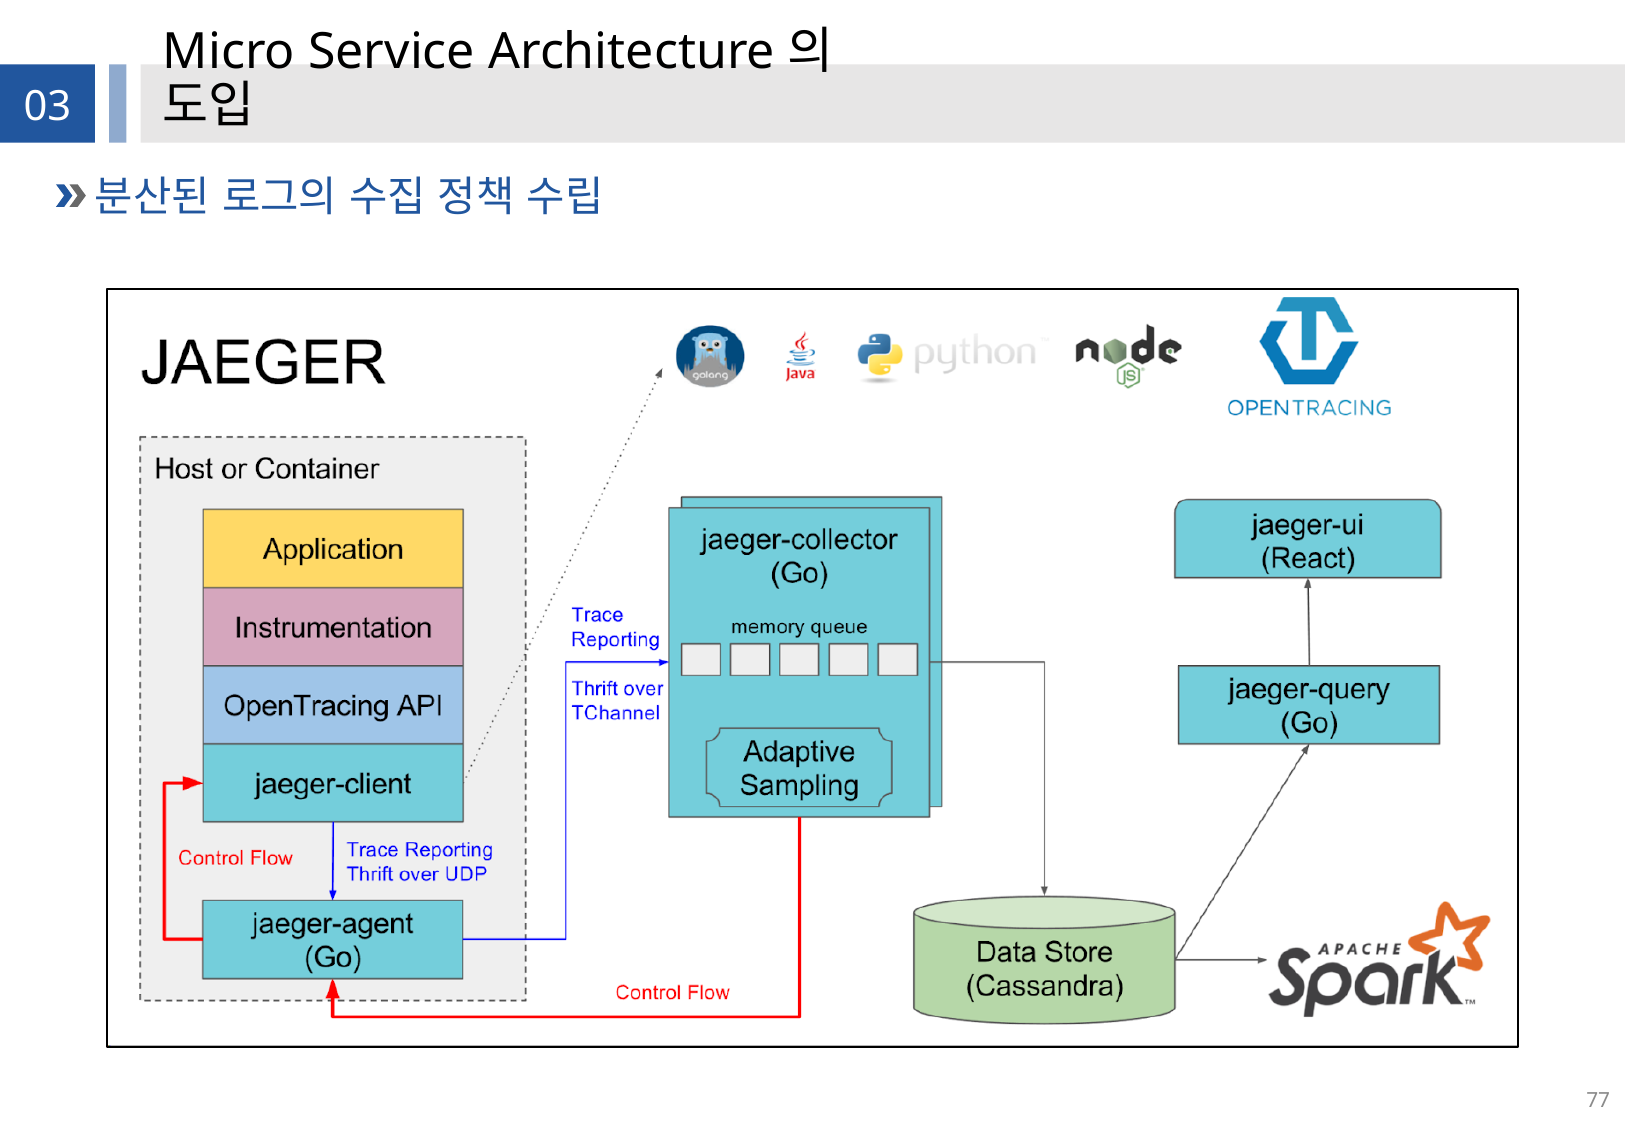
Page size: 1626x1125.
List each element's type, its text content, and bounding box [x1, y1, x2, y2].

title Micro Service Architecture의 도입 [162, 78, 905, 134]
slide_number 77 [1455, 1070, 1625, 1125]
list 03 [12, 83, 83, 130]
picture [107, 290, 1517, 1047]
list 분산된 로그의 수집 정책 수립 [94, 175, 1568, 221]
